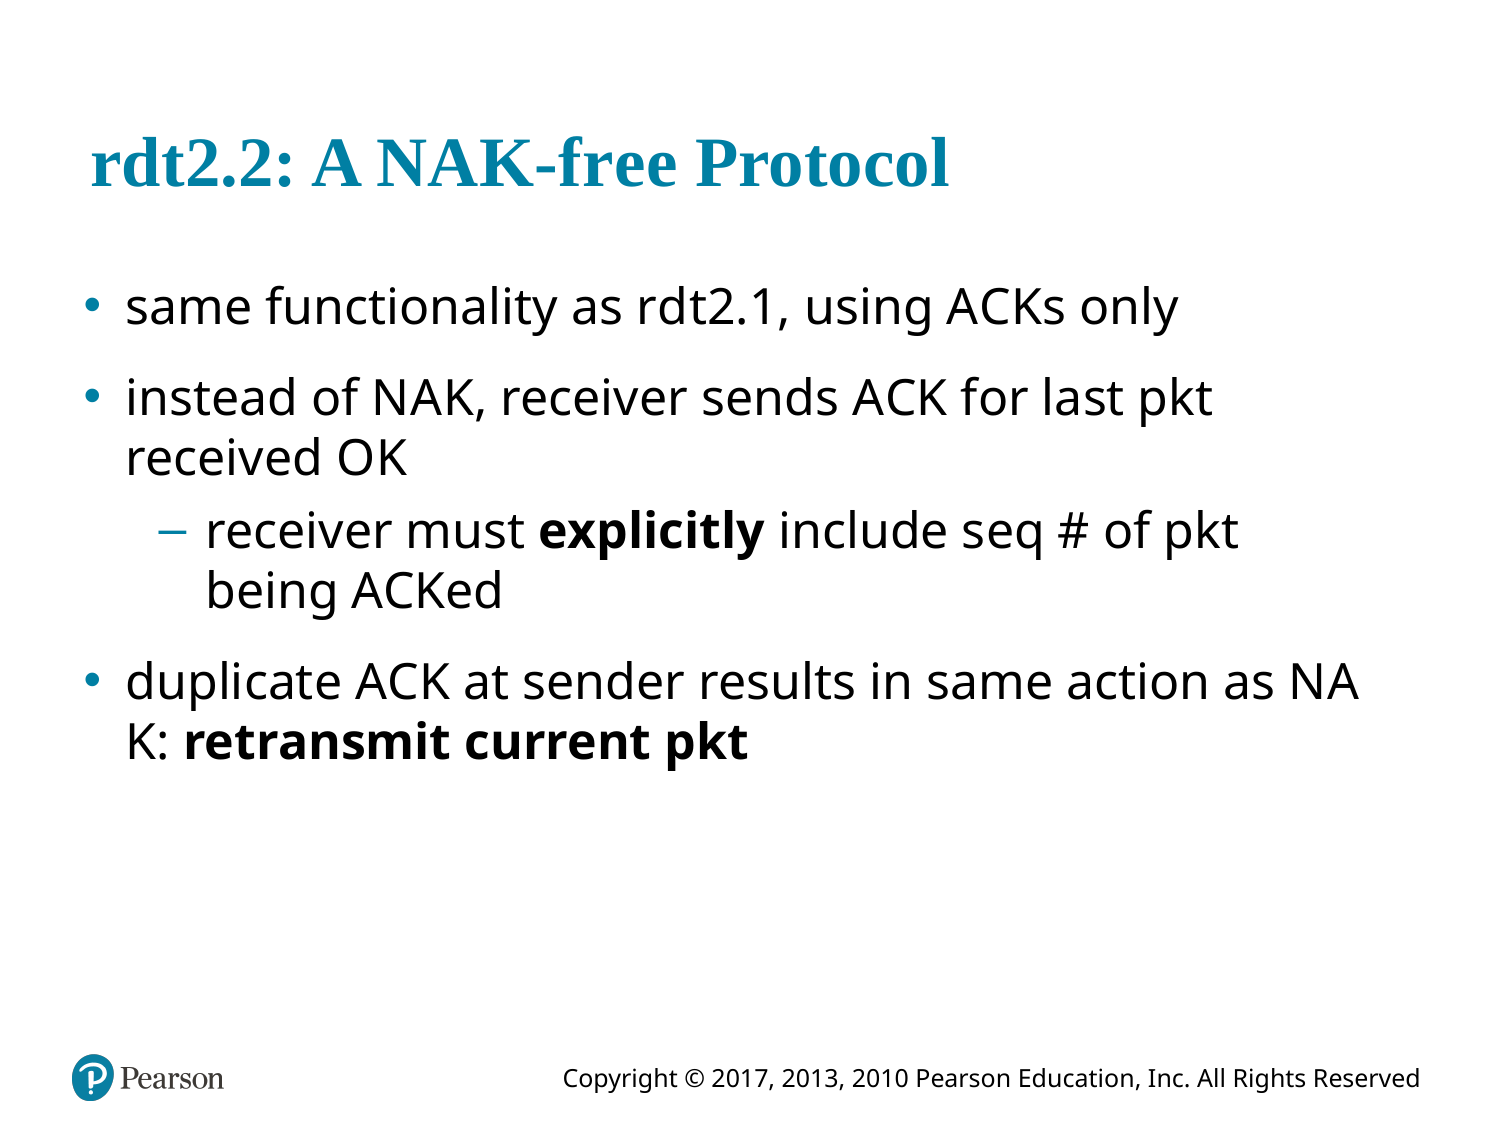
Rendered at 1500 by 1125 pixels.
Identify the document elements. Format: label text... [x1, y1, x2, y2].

picture [72, 1087, 83, 1101]
title r d t2.2: A N A K - f r e e Protocol [75, 0, 1425, 216]
picture [98, 1054, 224, 1101]
list same functionality as r d t2.1, using A C Ks only instead of N A K, receiver sends A C K for last pkt received O K receiver must explicitly include seq # of pkt being ACKed duplicate A C K at sender results in same action as N A K: retransmit current pkt [68, 259, 1392, 928]
picture [72, 1054, 88, 1070]
picture [80, 1063, 106, 1088]
